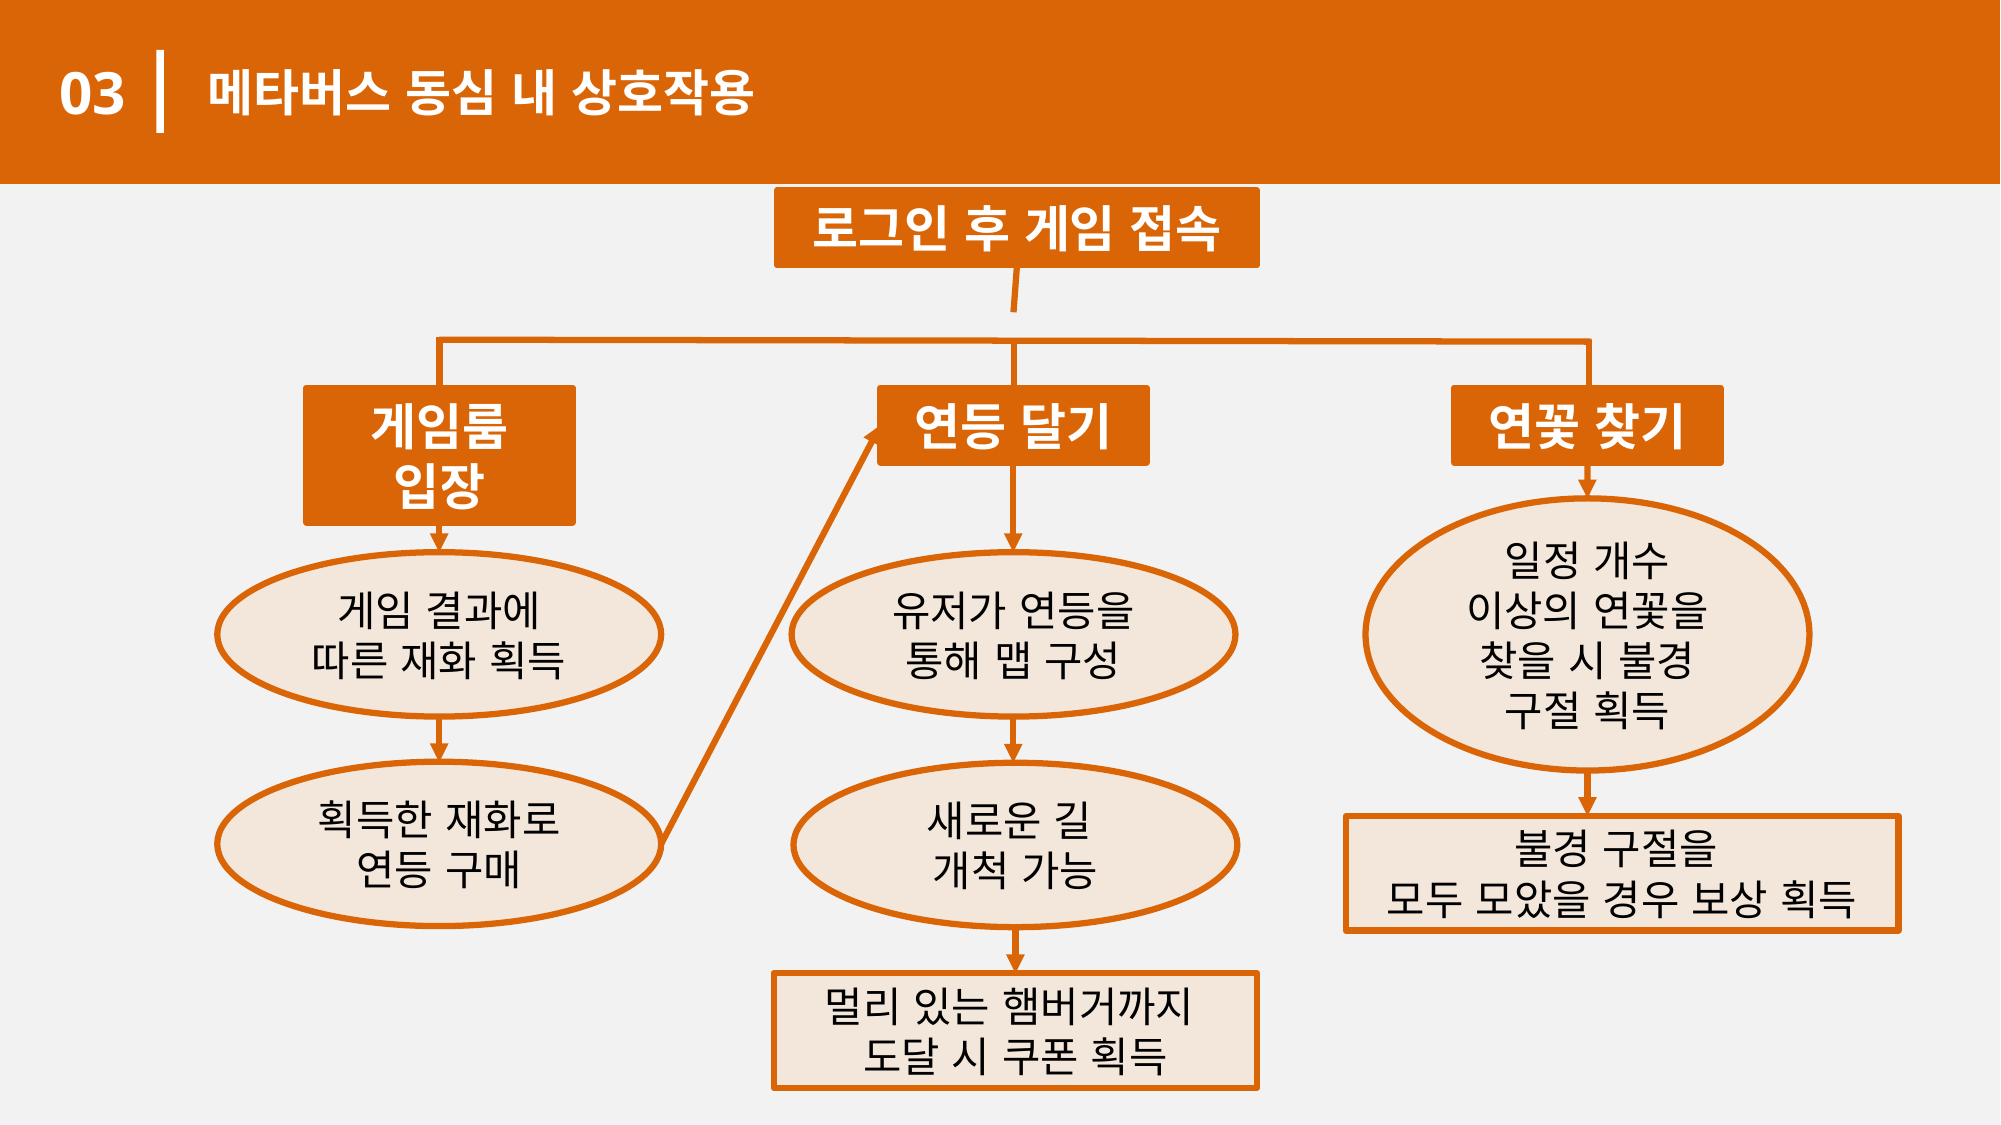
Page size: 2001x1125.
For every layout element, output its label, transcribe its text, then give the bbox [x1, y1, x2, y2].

text_box 연등 달기 [880, 387, 1147, 463]
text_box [1013, 312, 1017, 327]
text_box 연꽃 찾기 [1454, 387, 1721, 463]
text_box ae동국 [1771, 53, 1956, 189]
text_box 새로운 길 개척 가능 [792, 761, 1239, 929]
text_box 로그인 후 게임 접속 [777, 190, 1257, 266]
text_box 유저가 연등을 통해 맵 구성 [881, 551, 1237, 718]
text_box 획득한 재화로 연등 구매 [216, 760, 663, 928]
text_box 멀리 있는 햄버거까지 도달 시 쿠폰 획득 [773, 973, 1257, 1088]
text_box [661, 425, 881, 844]
text_box 게임룸 입장 [306, 387, 573, 523]
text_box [44, 48, 1210, 135]
text_box 불경 구절을 모두 모았을 경우 보상 획득 [1345, 815, 1899, 931]
text_box 일정 개수 이상의 연꽃을 찾을 시 불경 구절 획득 [1364, 497, 1811, 772]
text_box 게임 결과에 따른 재화 획득 [216, 551, 661, 718]
